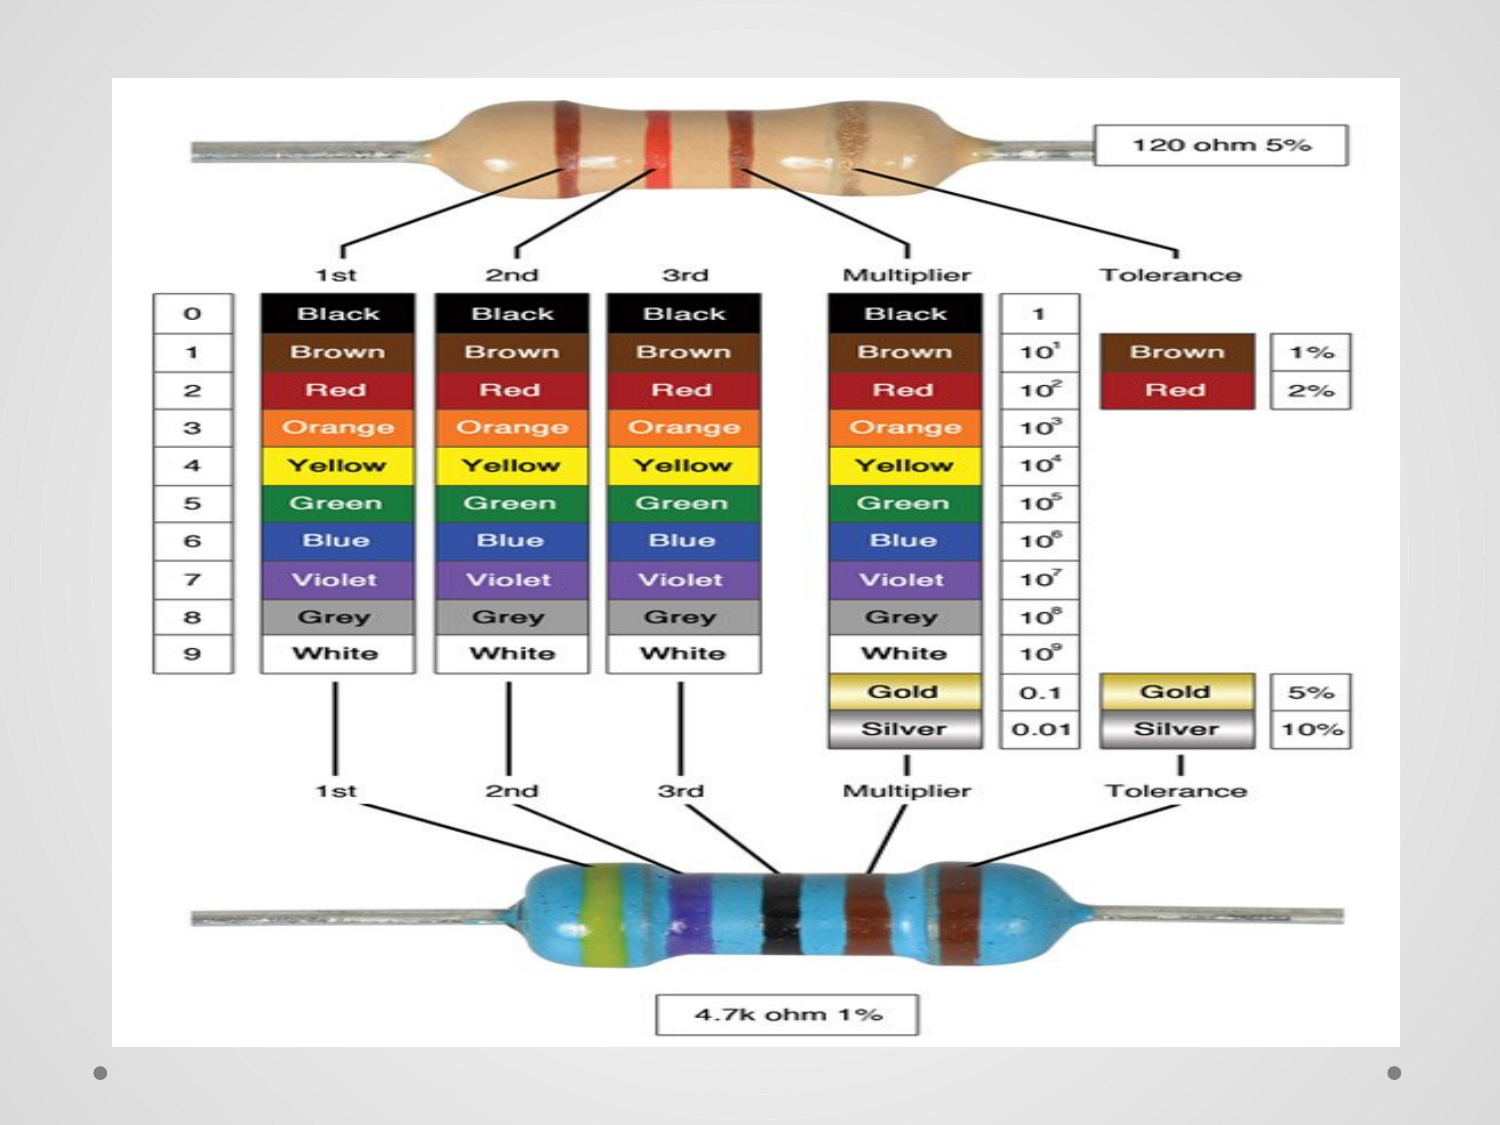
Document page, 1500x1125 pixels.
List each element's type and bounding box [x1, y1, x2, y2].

picture [111, 77, 1400, 1047]
